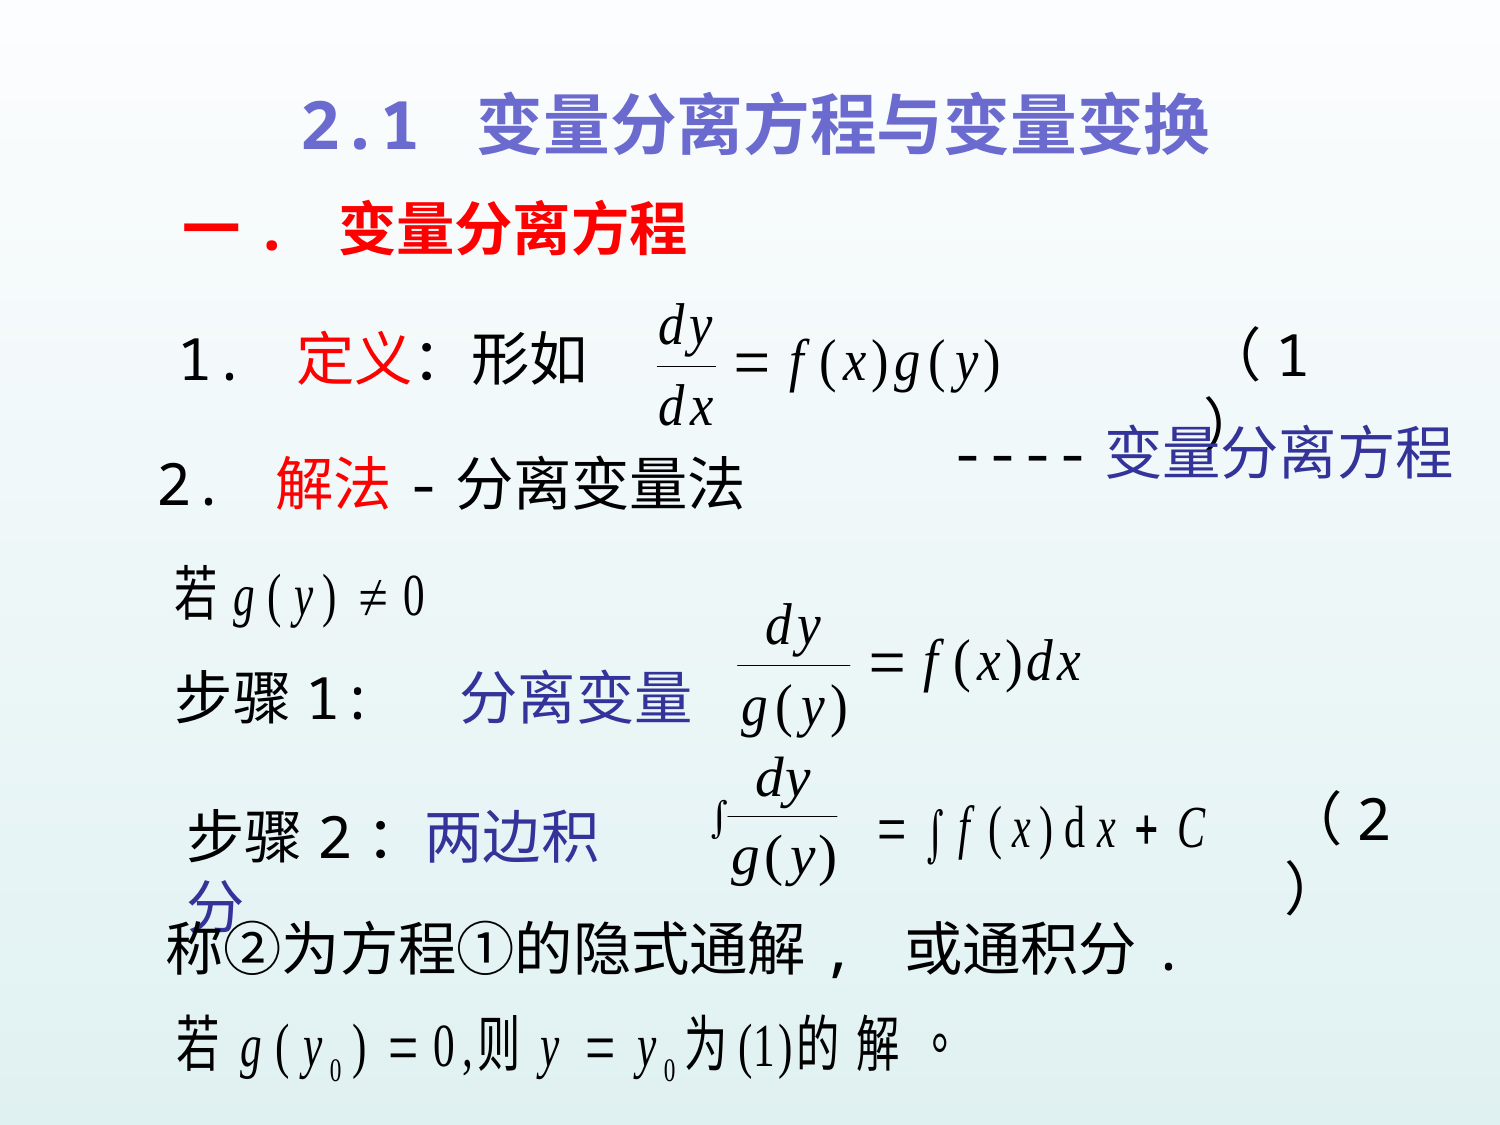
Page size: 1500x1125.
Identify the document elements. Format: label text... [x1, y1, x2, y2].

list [173, 562, 434, 634]
text_box 称②为方程①的隐式通解, 或通积分. [150, 904, 1201, 990]
text_box 步骤1: 分离变量 [160, 654, 708, 739]
text_box （1） [1188, 310, 1351, 408]
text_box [653, 294, 1006, 430]
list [733, 594, 1084, 743]
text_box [702, 746, 841, 891]
text_box 一. 变量分离方程 [167, 184, 703, 270]
text_box ----变量分离方程 [935, 408, 1469, 494]
text_box （2） [1269, 774, 1453, 930]
text_box 1. 定义：形如 [162, 314, 603, 400]
text_box 2.1 变量分离方程与变量变换 [285, 75, 1226, 171]
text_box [872, 796, 1223, 866]
text_box 步骤2：两边积分 [172, 792, 657, 904]
text_box 2. 解法-分离变量法 [141, 440, 761, 525]
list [174, 1011, 938, 1087]
